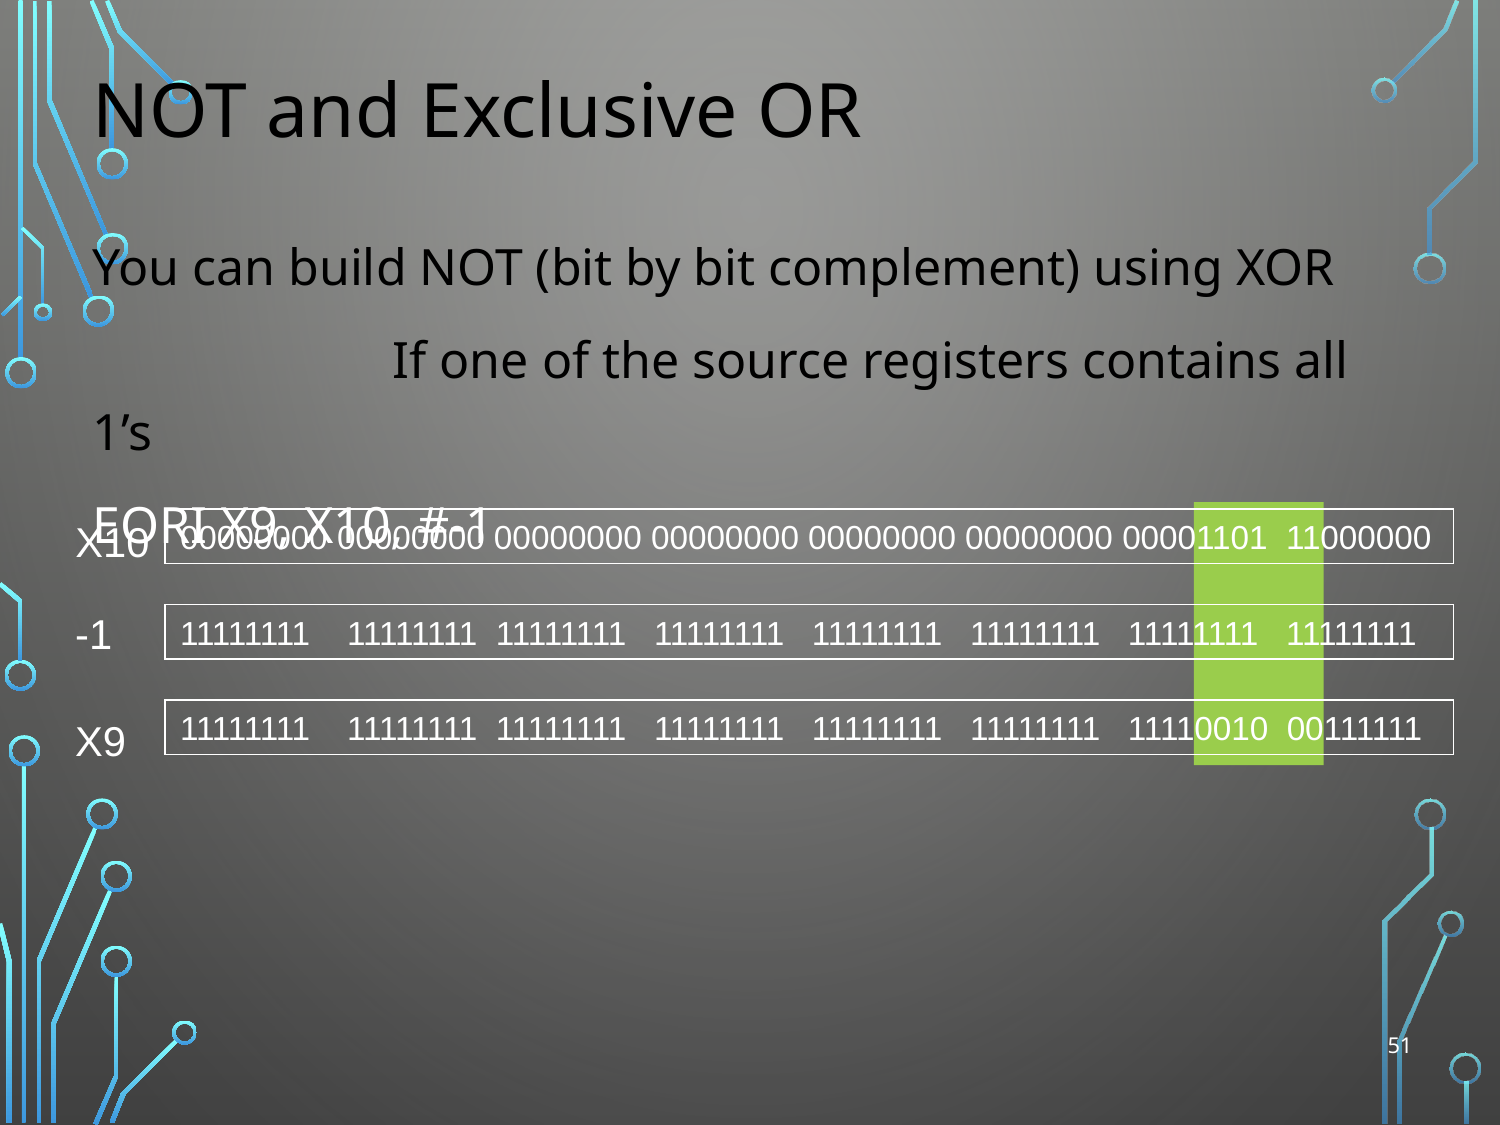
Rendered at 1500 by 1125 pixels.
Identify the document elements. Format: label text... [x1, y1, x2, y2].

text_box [59, 501, 1455, 773]
slide_number 51 [1077, 1016, 1428, 1077]
title NOT and Exclusive OR [77, 48, 1428, 178]
list You can build NOT (bit by bit complement) using XOR If one of the source registers contains all 1’s EORI X9, X10, #-1 [77, 773, 1428, 975]
list You can build NOT (bit by bit complement) using XOR If one of the source registers contains all 1’s EORI X9, X10, #-1 [77, 216, 1428, 501]
